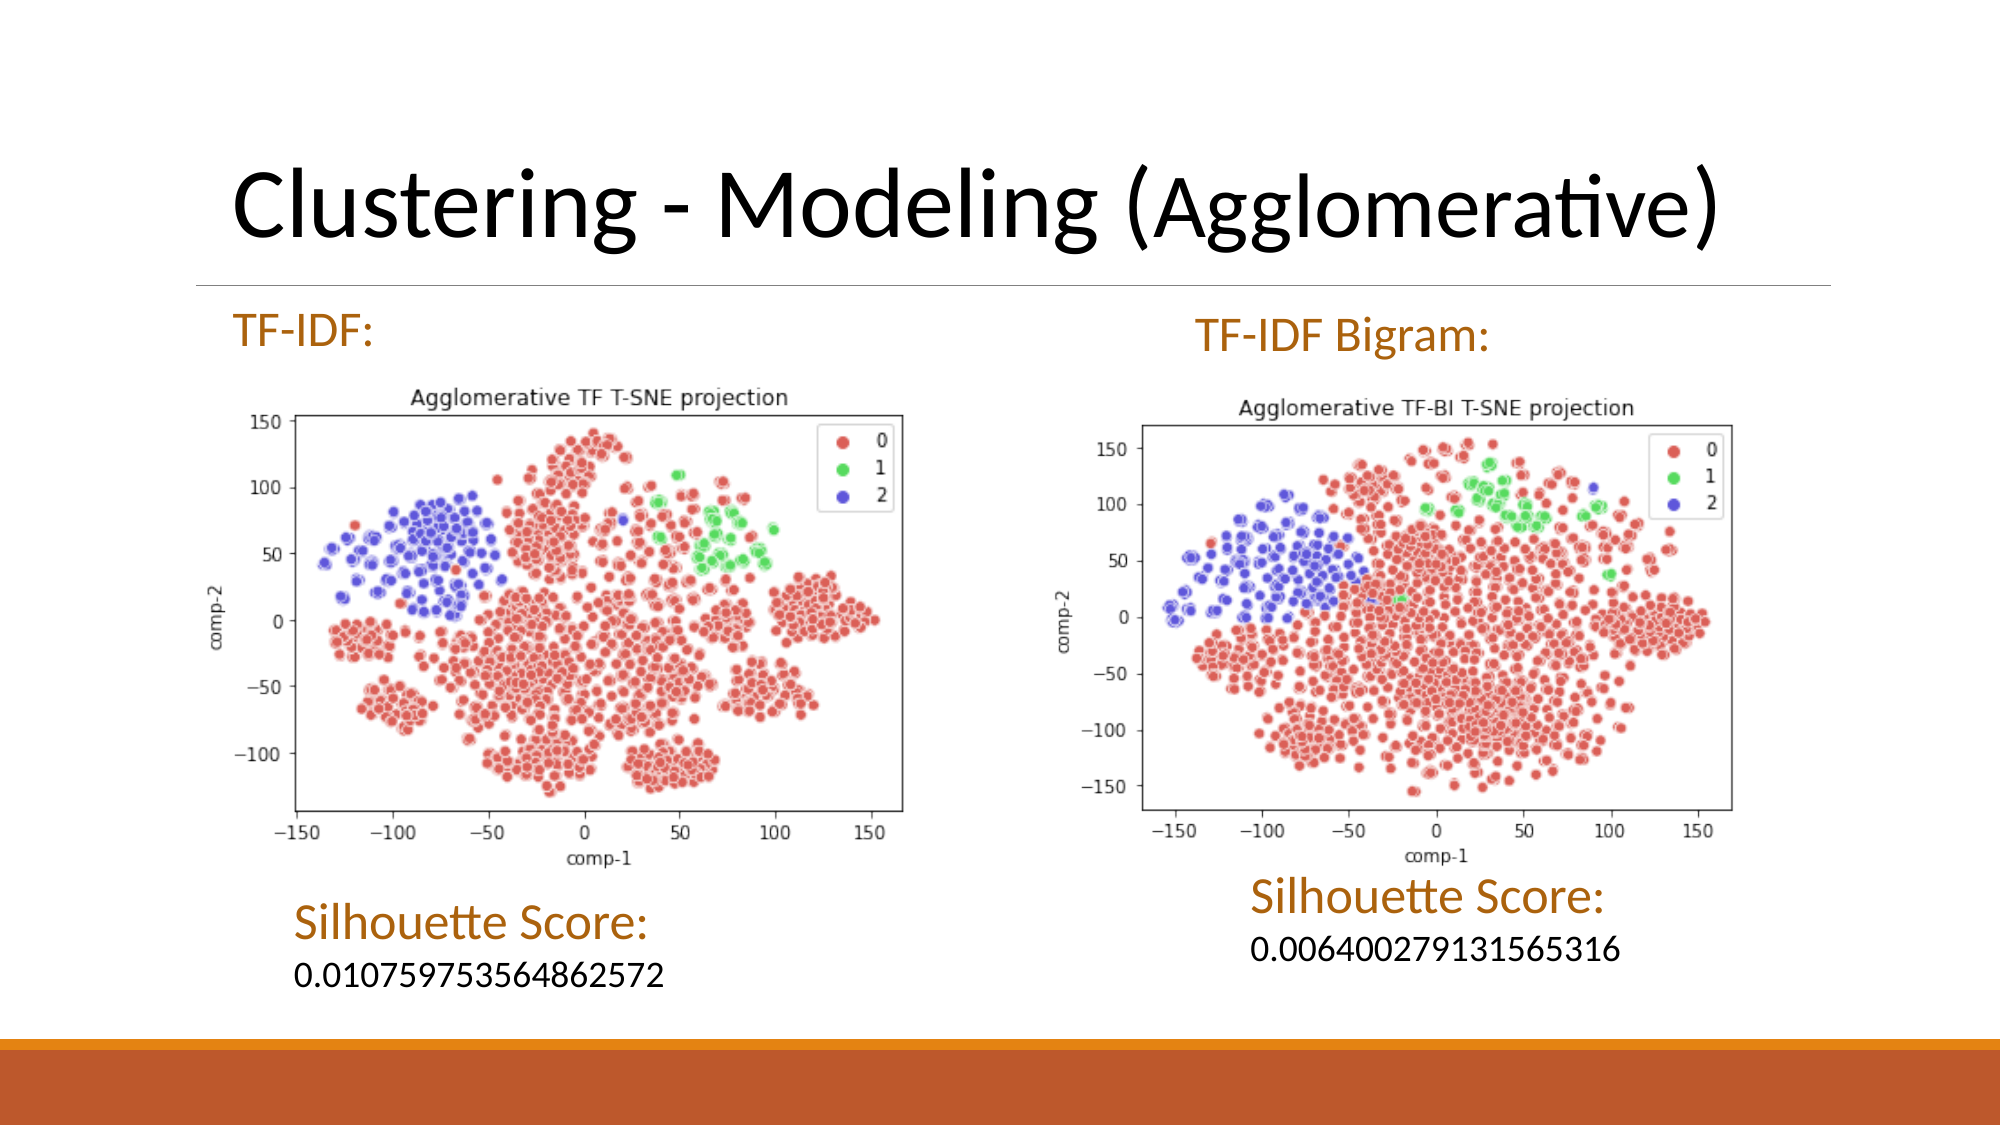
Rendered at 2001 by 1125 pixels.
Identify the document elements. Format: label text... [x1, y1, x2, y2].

picture [1043, 385, 1745, 877]
picture [194, 375, 916, 881]
text_box Silhouette Score: 0.010759753564862572 [279, 889, 760, 1002]
text_box Silhouette Score: 0.006400279131565316 [1235, 885, 1716, 977]
text_box TF-IDF Bigram: [1180, 294, 1744, 369]
text_box Clustering - Modeling (Agglomerative) [217, 193, 1782, 265]
text_box TF-IDF: [217, 288, 417, 364]
